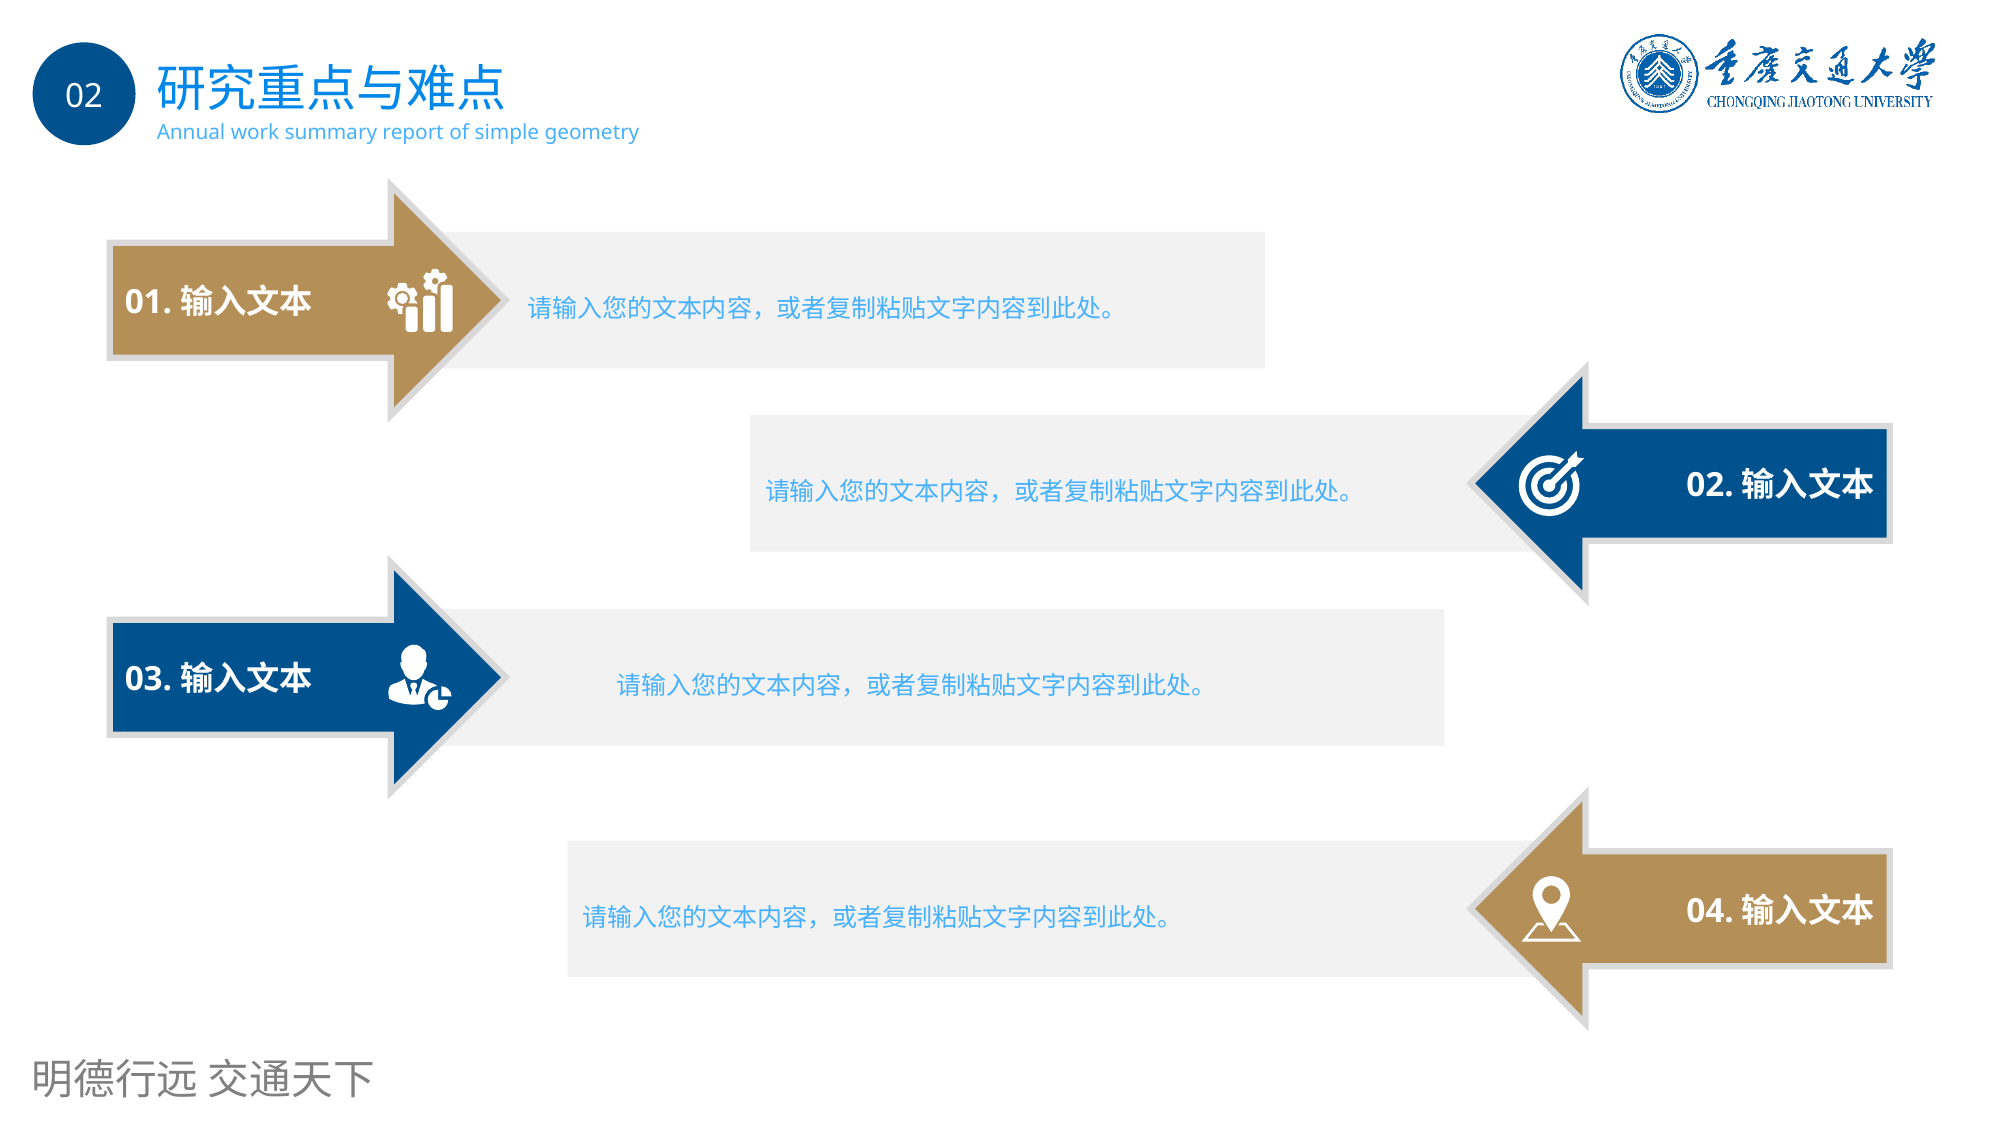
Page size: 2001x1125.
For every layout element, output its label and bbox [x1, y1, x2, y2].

text_box [32, 42, 748, 150]
picture [1620, 34, 1935, 113]
text_box [109, 185, 1890, 1024]
